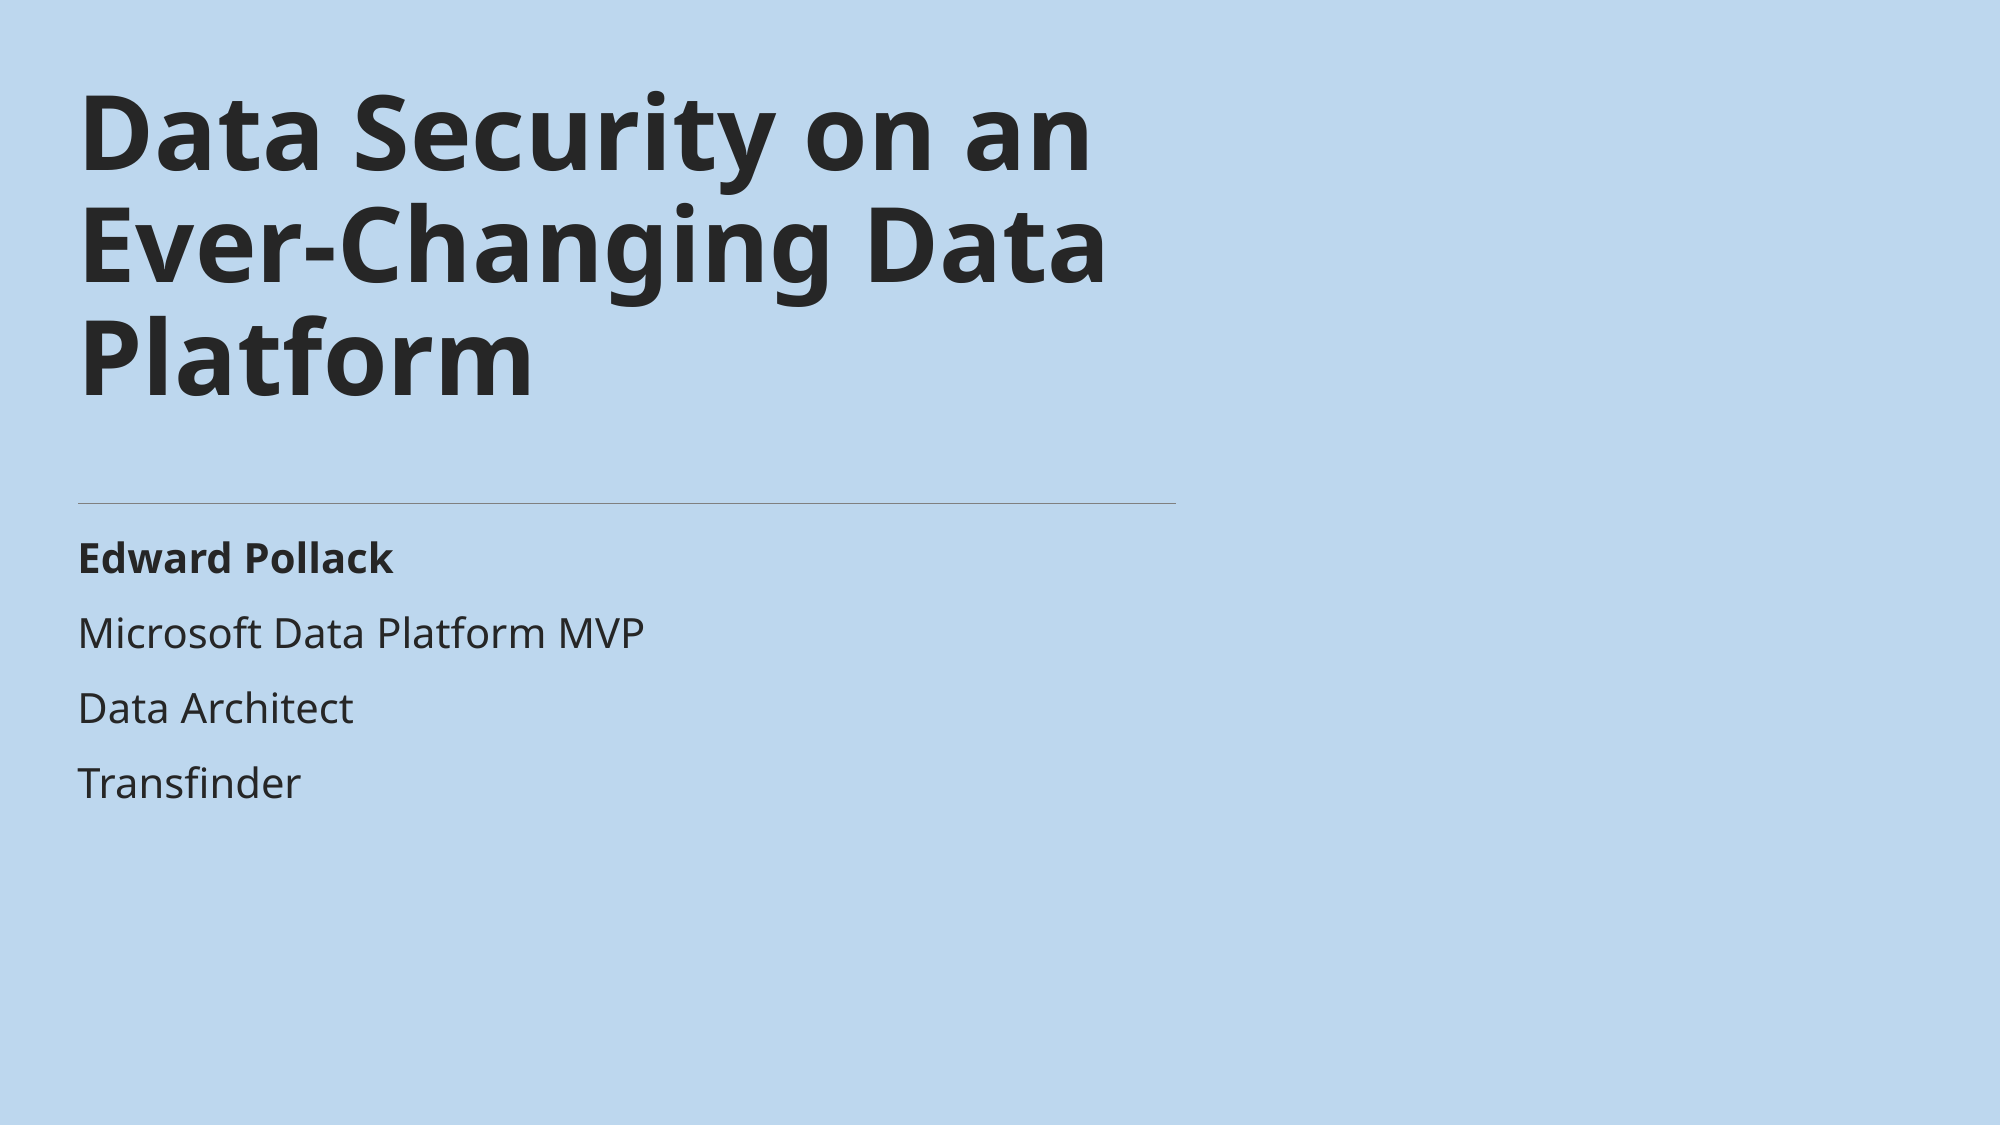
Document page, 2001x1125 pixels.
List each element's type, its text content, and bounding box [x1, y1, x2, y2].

text_box Data Security on an Ever-Changing Data Platform [62, 54, 1161, 426]
text_box Edward Pollack Microsoft Data Platform MVP Data Architect Transfinder [62, 499, 693, 855]
